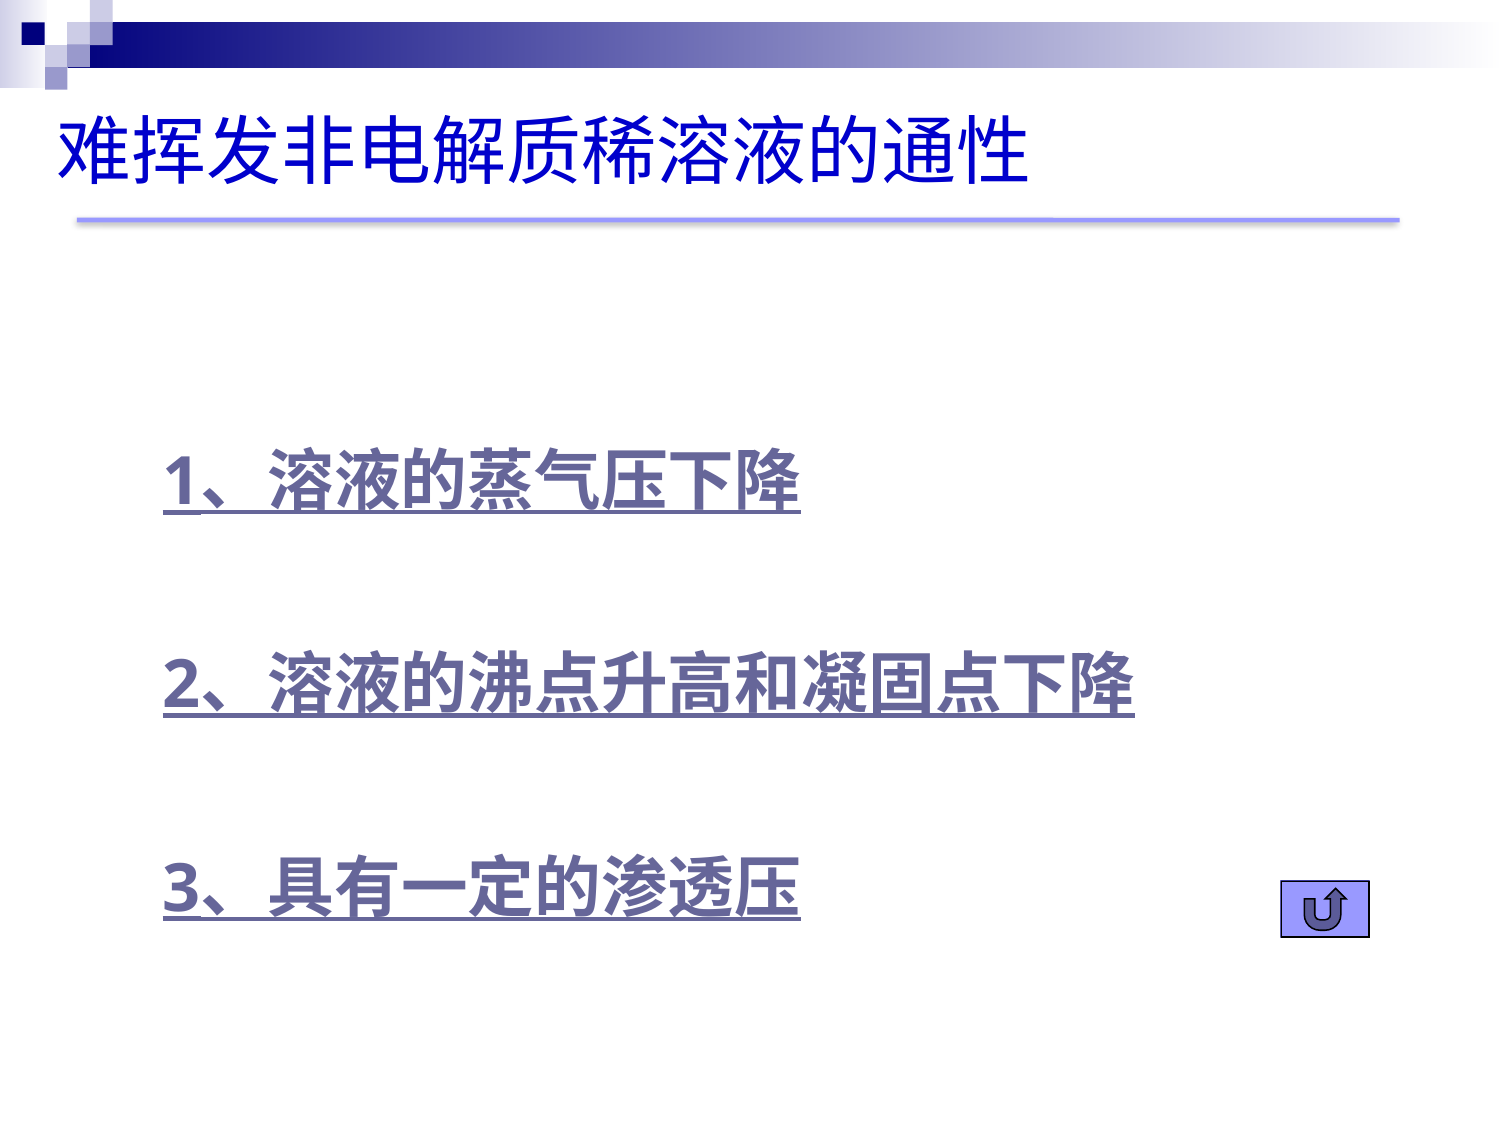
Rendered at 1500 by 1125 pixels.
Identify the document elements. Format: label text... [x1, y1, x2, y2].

list 1、溶液的蒸气压下降 2、溶液的沸点升高和凝固点下降 3、具有一定的渗透压 [147, 430, 1223, 1012]
title 难挥发非电解质稀溶液的通性 [40, 54, 1188, 243]
text_box [76, 217, 1400, 223]
text_box [1281, 881, 1369, 938]
